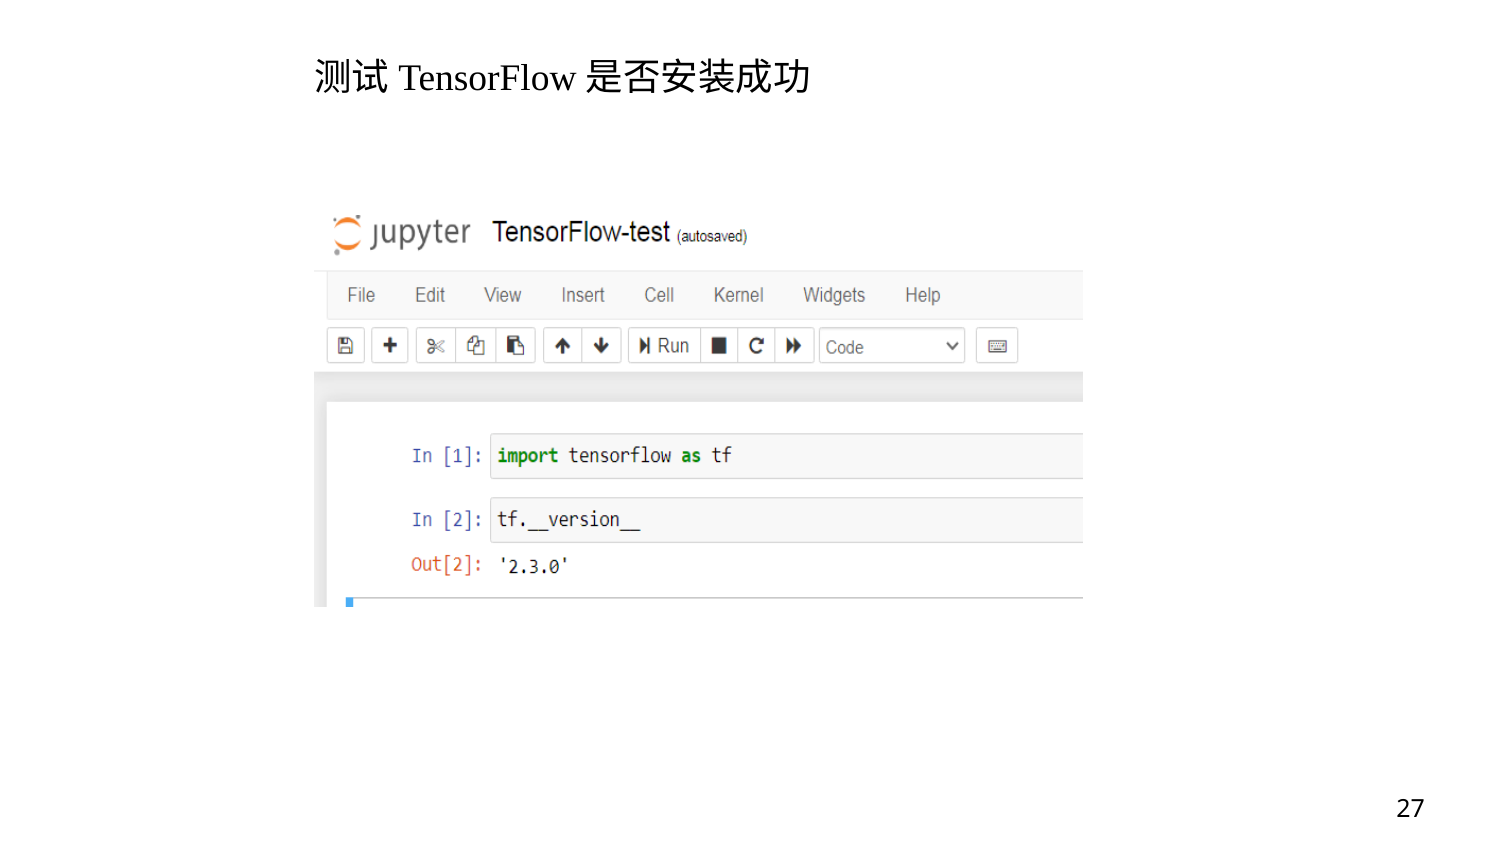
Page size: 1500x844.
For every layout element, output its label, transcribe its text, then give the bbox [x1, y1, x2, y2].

text_box 测试TensorFlow是否安装成功 [299, 45, 920, 106]
slide_number 27 [1299, 789, 1425, 835]
picture [314, 214, 1083, 607]
